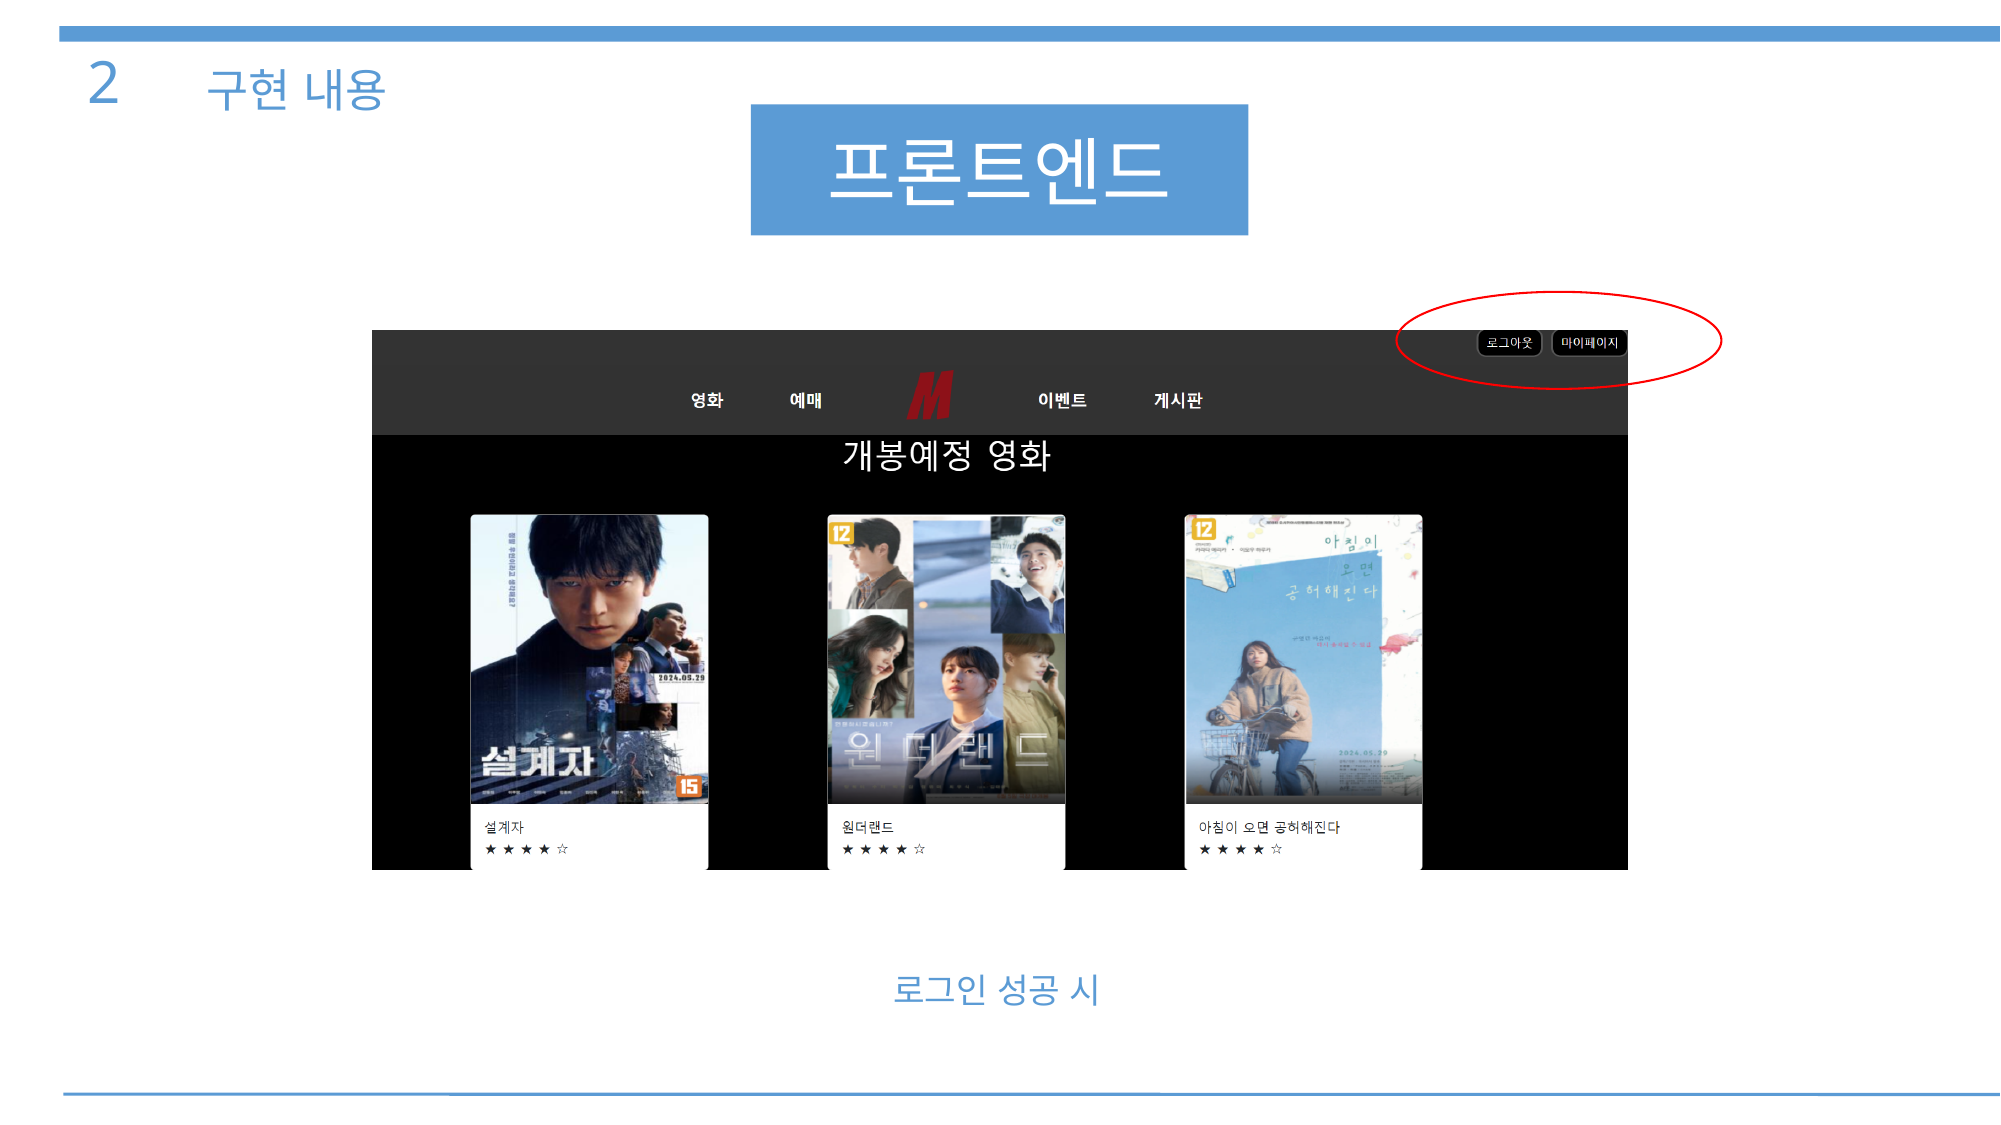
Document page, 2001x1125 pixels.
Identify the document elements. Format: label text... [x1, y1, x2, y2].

text_box 프론트엔드 [750, 103, 1249, 236]
text_box [1398, 290, 1723, 386]
title 구현 내용 [191, 49, 557, 131]
picture [372, 330, 1628, 870]
text_box [58, 25, 2000, 43]
text_box 2 [72, 49, 140, 112]
text_box 로그인 성공 시 [878, 944, 1122, 1036]
